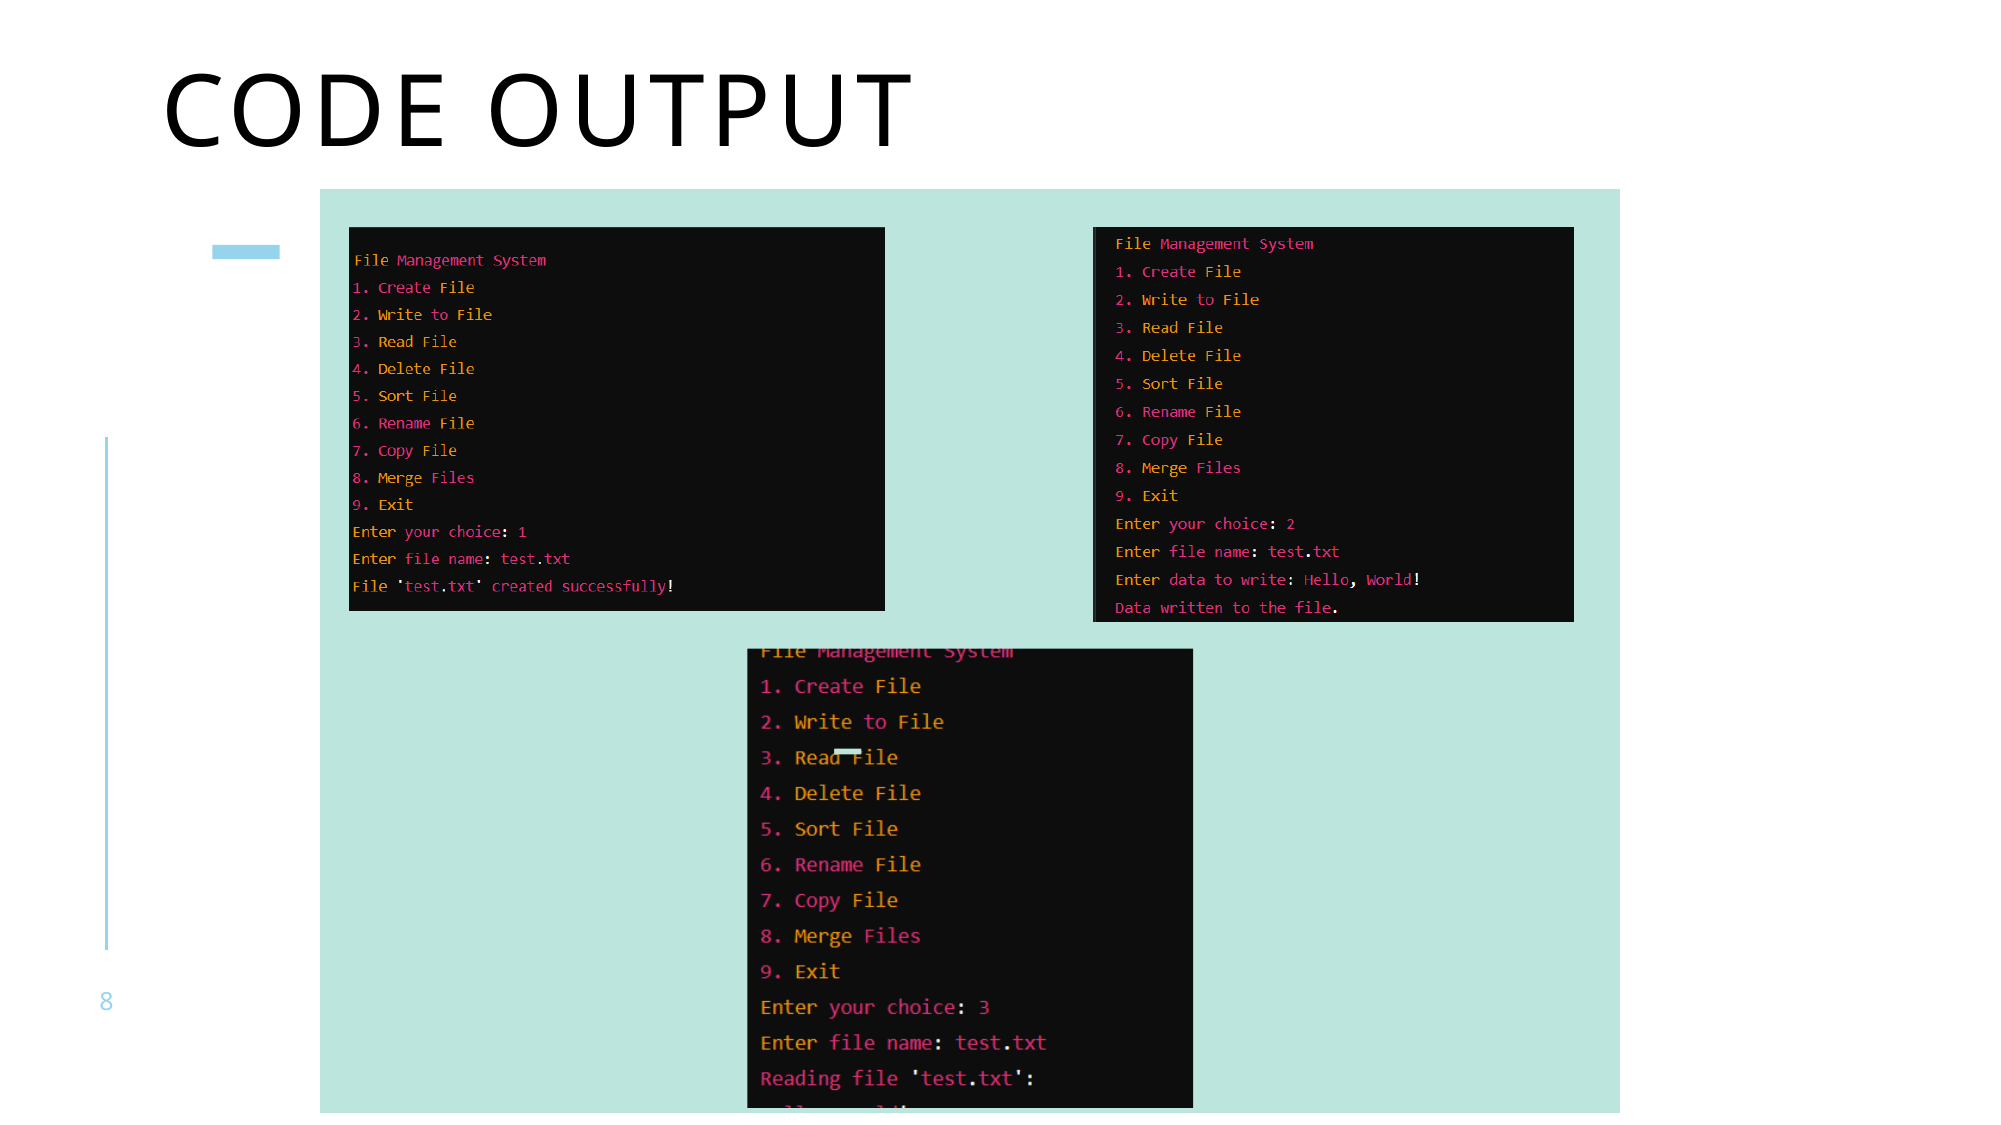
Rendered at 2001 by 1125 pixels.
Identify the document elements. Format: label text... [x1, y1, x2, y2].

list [1093, 227, 1574, 622]
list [349, 227, 885, 611]
picture [320, 189, 1620, 1113]
title Code output [161, 59, 1254, 147]
slide_number 8 [68, 987, 144, 1018]
